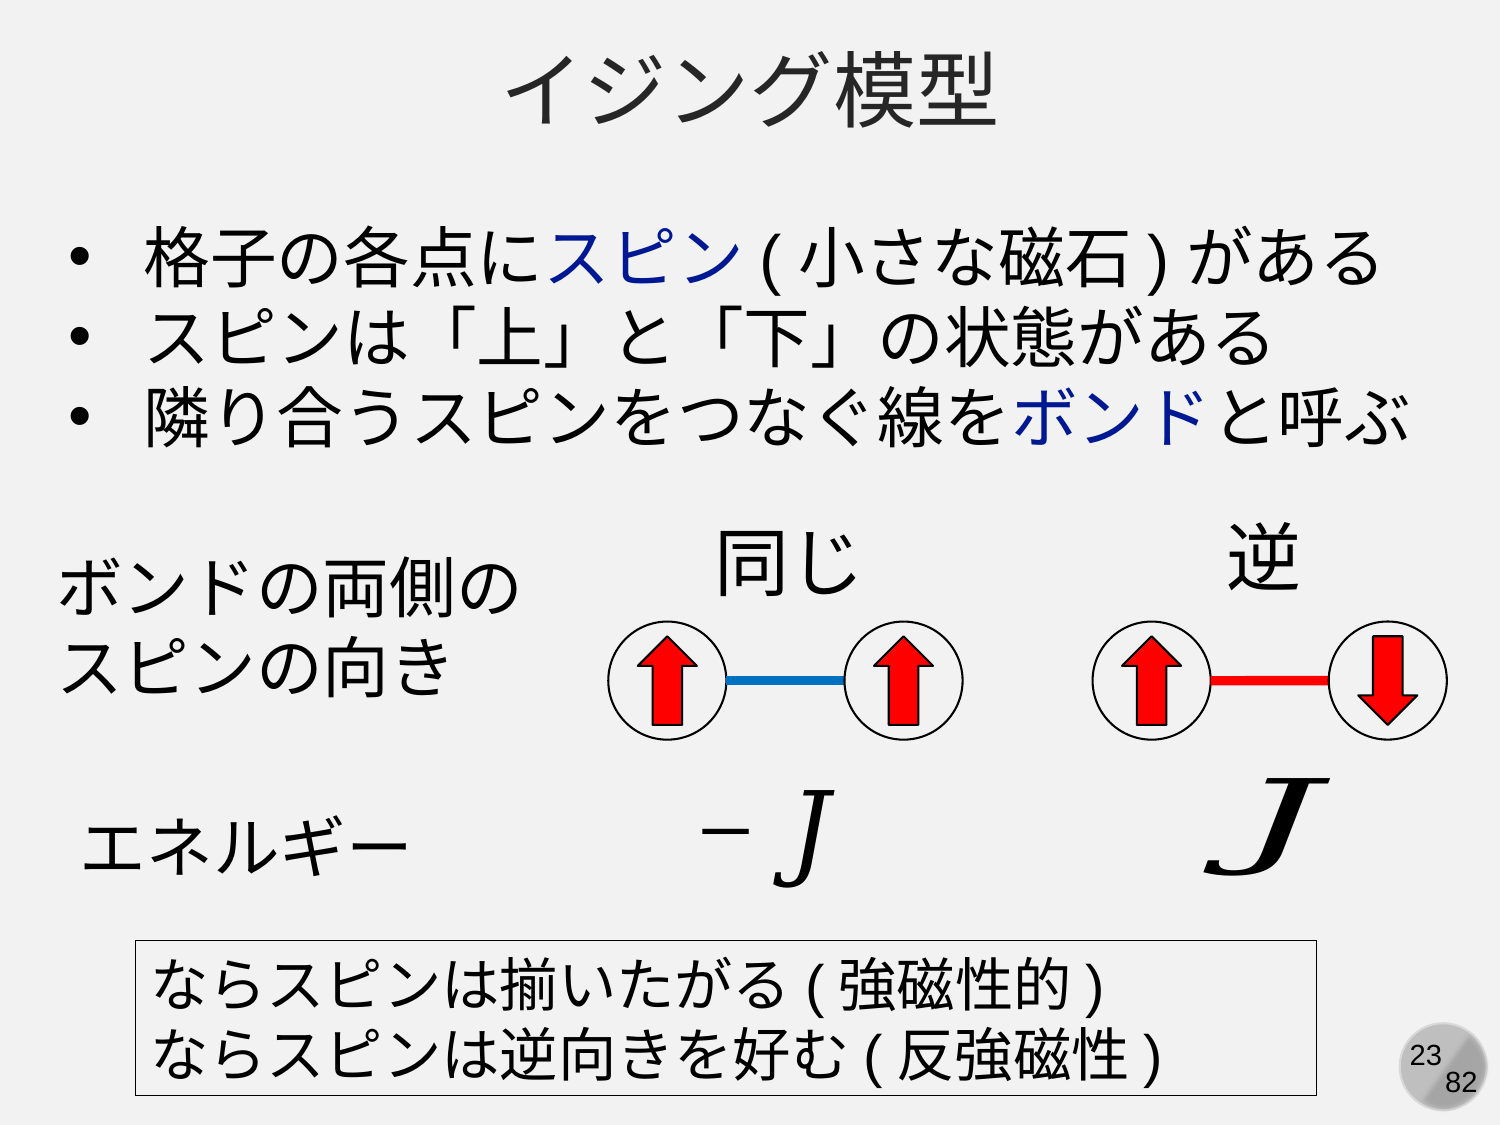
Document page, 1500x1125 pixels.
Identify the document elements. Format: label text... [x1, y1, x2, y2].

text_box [608, 621, 727, 740]
text_box エネルギー [64, 798, 479, 894]
text_box ボンドの両側の スピンの向き [41, 538, 573, 714]
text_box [1328, 621, 1447, 740]
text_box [1092, 621, 1211, 740]
text_box 逆 [1211, 503, 1316, 609]
text_box 格子の各点にスピン(小さな磁石)がある スピンは「上」と「下」の状態がある 隣り合うスピンをつなぐ線をボンドと呼ぶ [53, 208, 1427, 463]
list イジング模型 [0, 31, 1500, 155]
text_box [844, 621, 963, 740]
text_box 同じ [699, 508, 880, 613]
